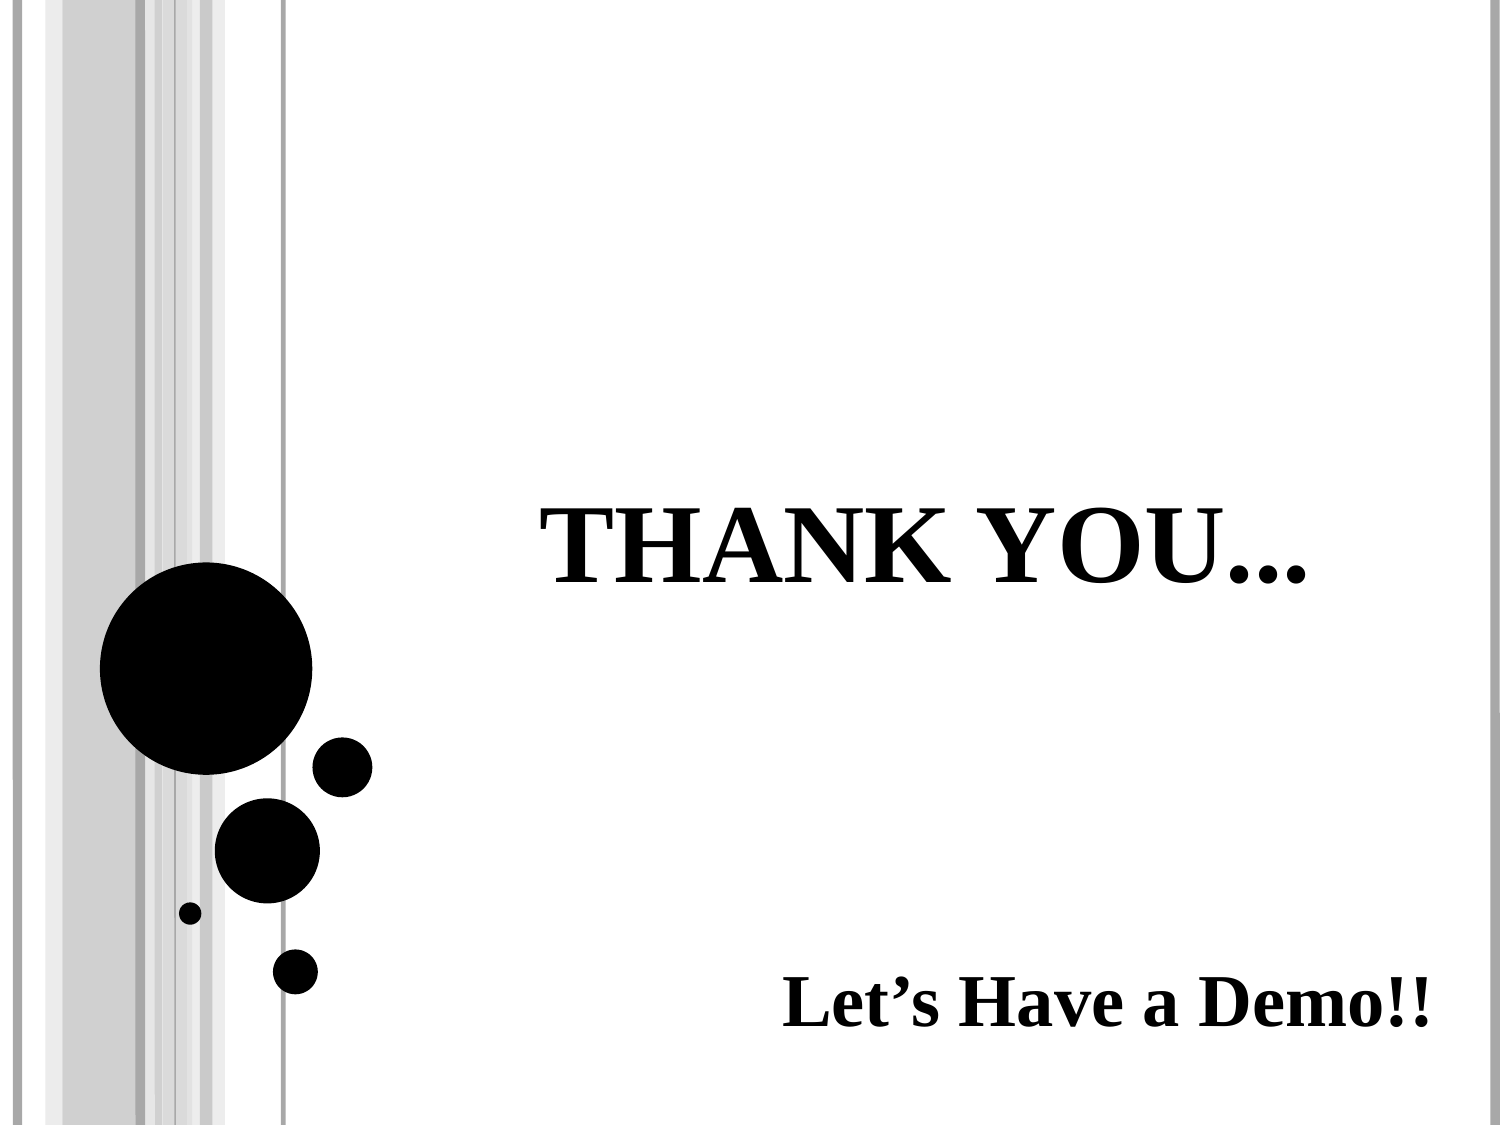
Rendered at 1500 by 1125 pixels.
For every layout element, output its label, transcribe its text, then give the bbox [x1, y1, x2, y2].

text_box Let’s Have a Demo!! [719, 737, 1460, 1025]
text_box Thank you... [49, 174, 1413, 613]
